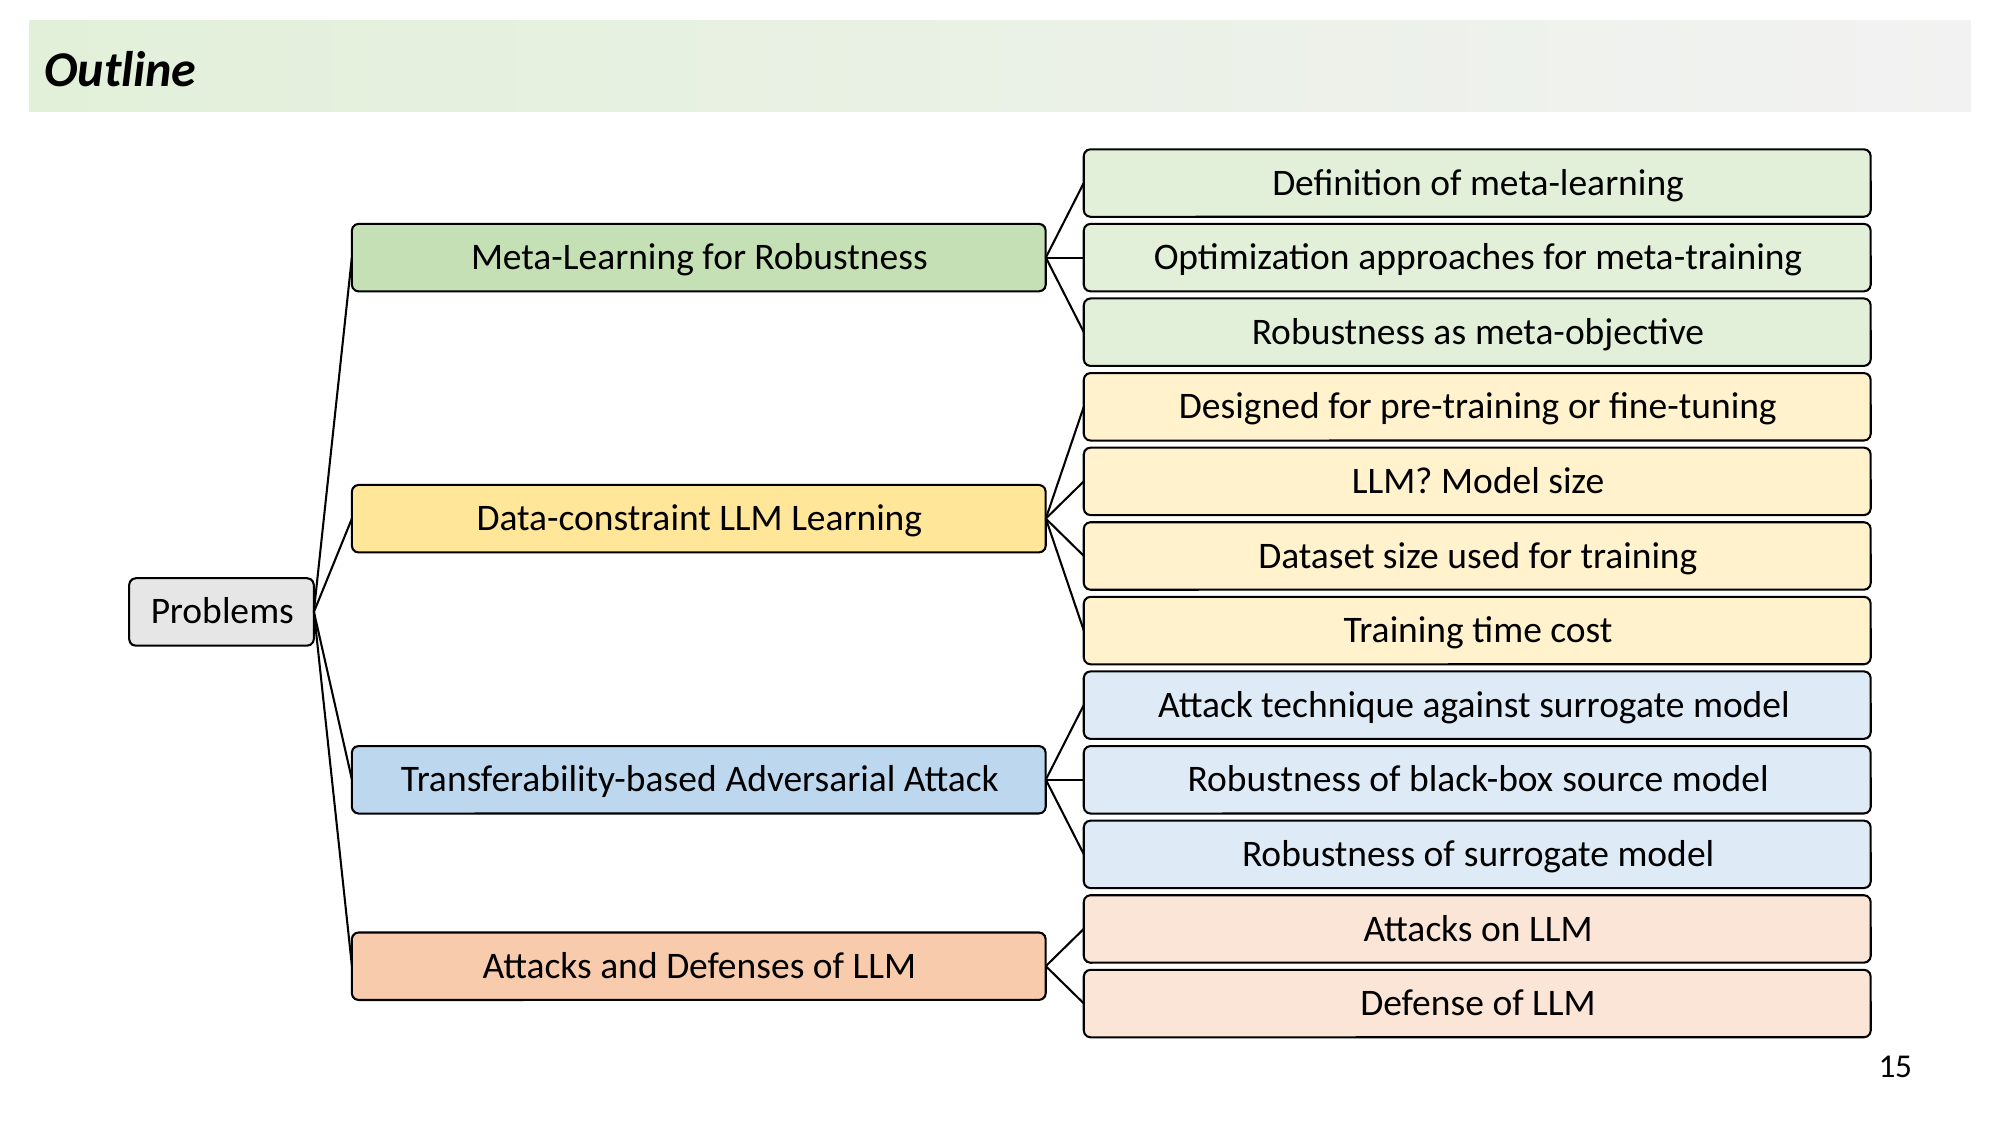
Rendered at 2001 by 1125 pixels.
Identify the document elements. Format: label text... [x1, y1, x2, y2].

slide_number 15 [1863, 1034, 2000, 1095]
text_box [67, 148, 1933, 1038]
text_box [29, 104, 1971, 112]
text_box Outline [29, 28, 1971, 104]
text_box [29, 20, 1971, 28]
